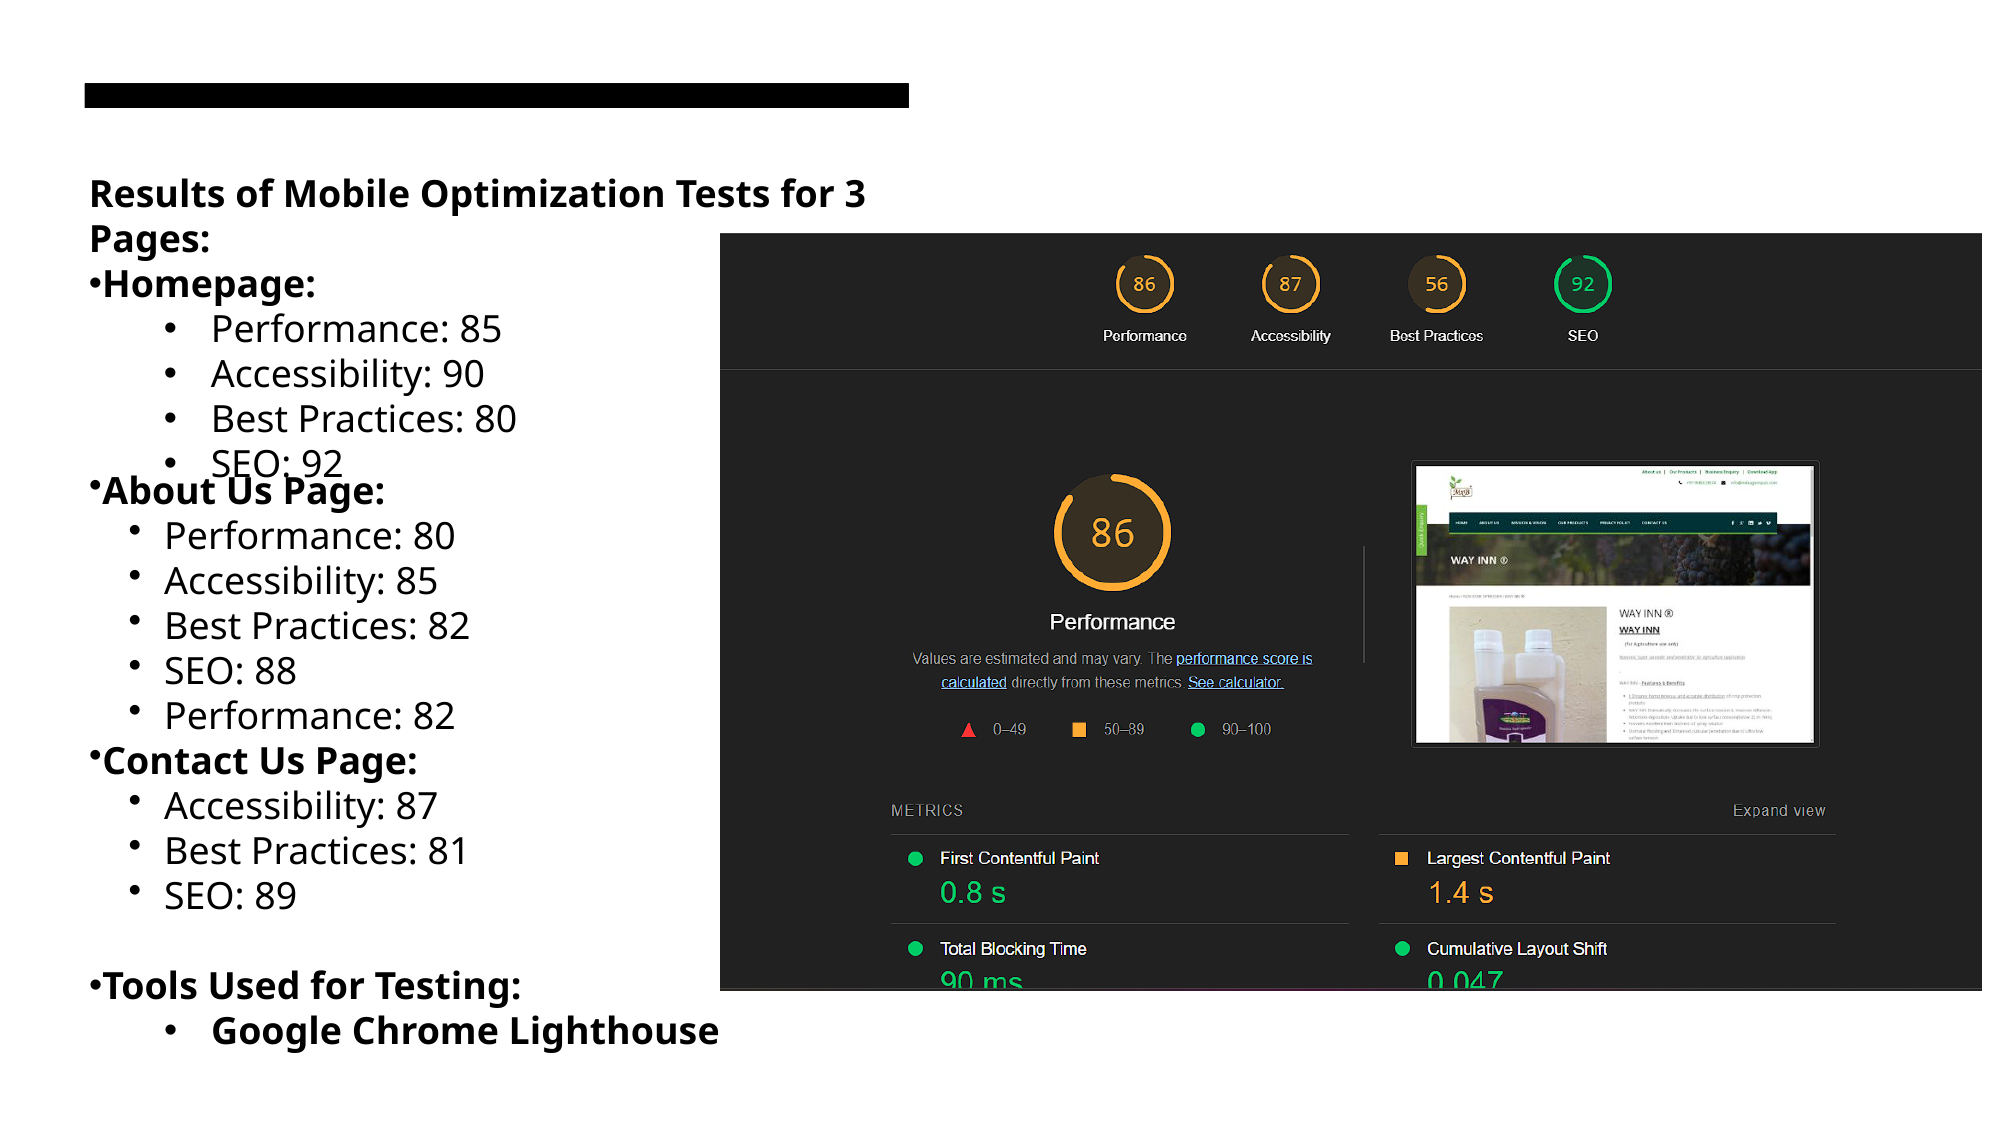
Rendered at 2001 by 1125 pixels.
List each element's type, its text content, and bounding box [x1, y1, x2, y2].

picture [719, 233, 1982, 991]
text_box Results of Mobile Optimization Tests for 3 Pages: Homepage: Performance: 85 Accessibility: 90 Best Practices: 80 SEO: 92 [74, 162, 989, 459]
text_box About Us Page: Performance: 80 Accessibility: 85 Best Practices: 82 SEO: 88 Performance: 82 Contact Us Page: Accessibility: 87 Best Practices: 81 SEO: 89 Tools Used for Testing: Google Chrome Lighthouse [74, 459, 926, 1125]
